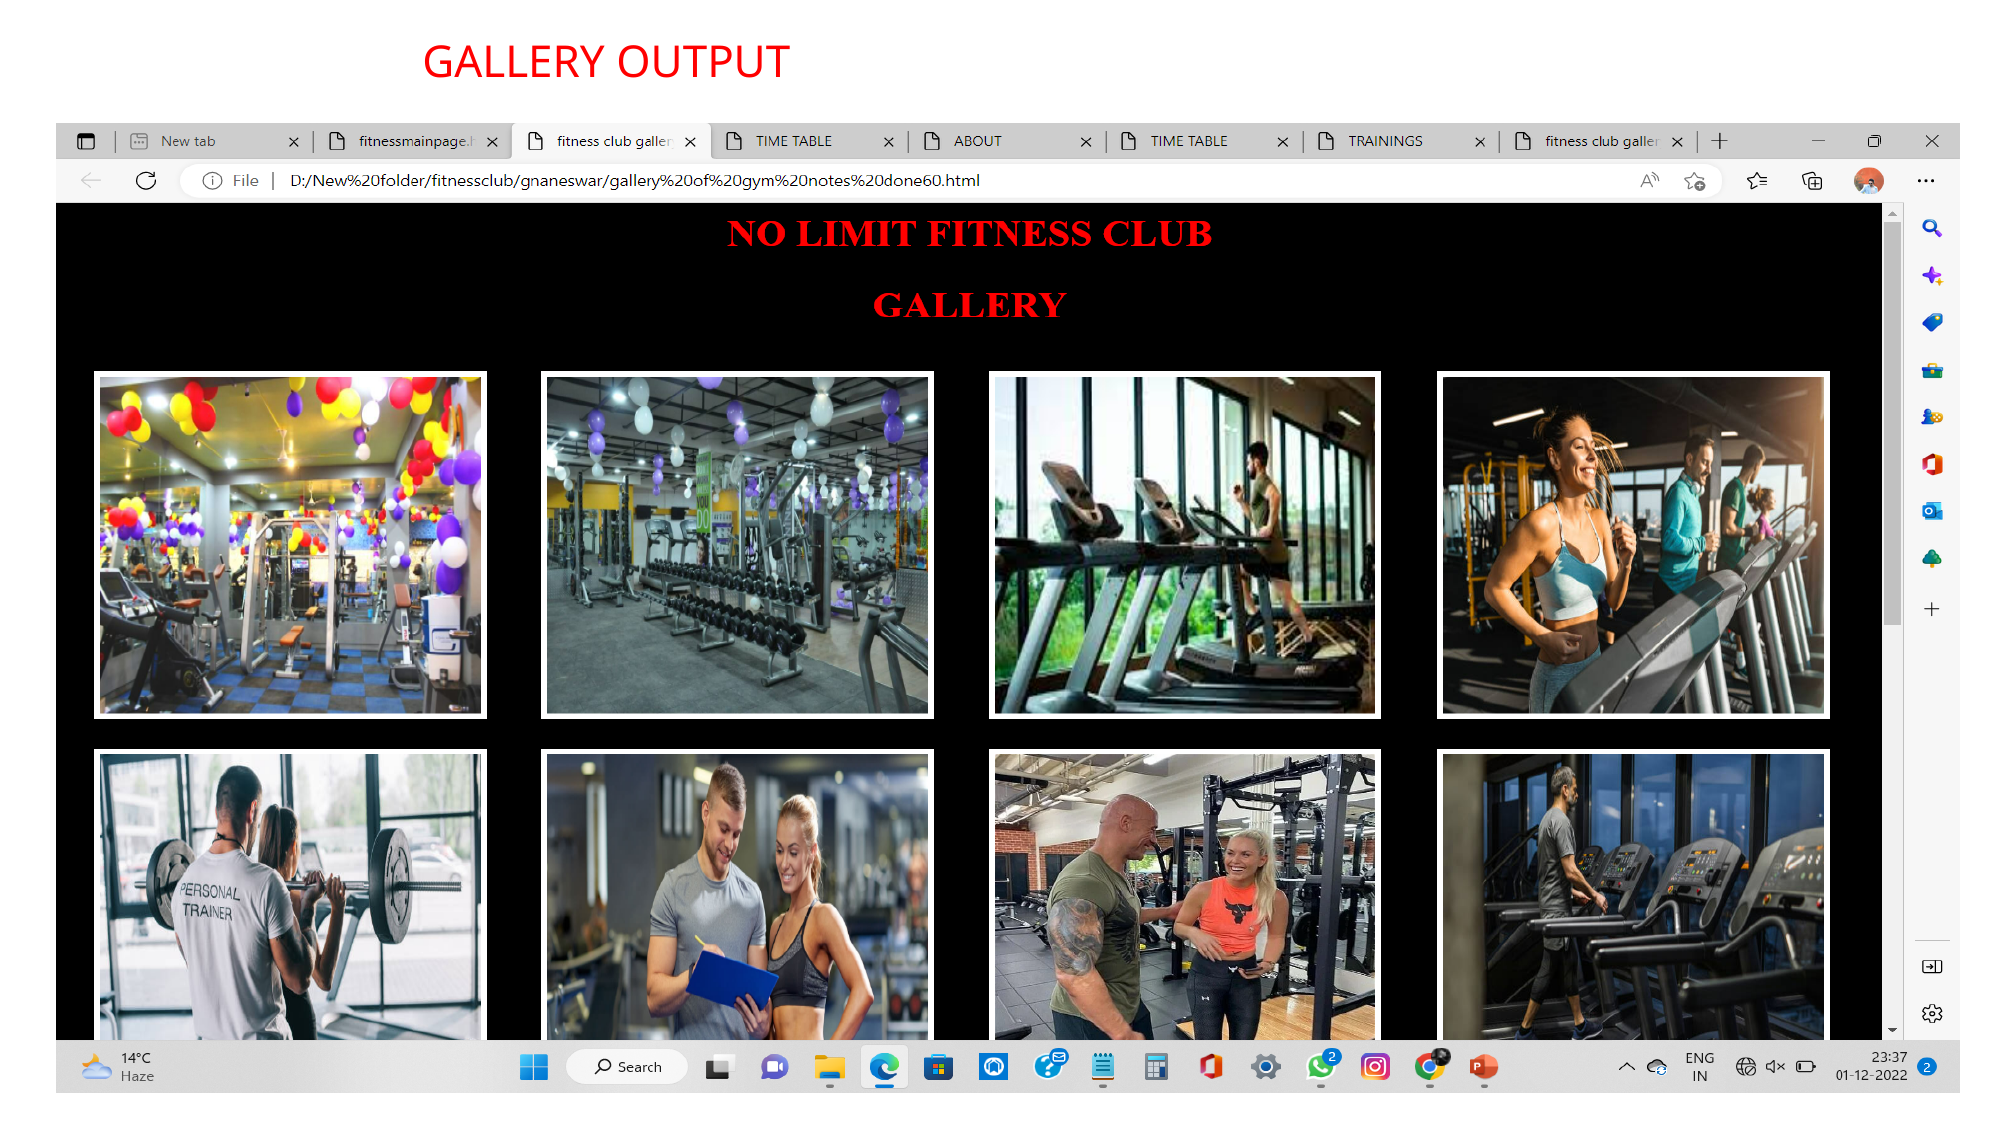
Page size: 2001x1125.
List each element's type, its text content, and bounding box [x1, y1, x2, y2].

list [56, 123, 1960, 1093]
title GALLERY OUTPUT [137, 32, 1863, 95]
